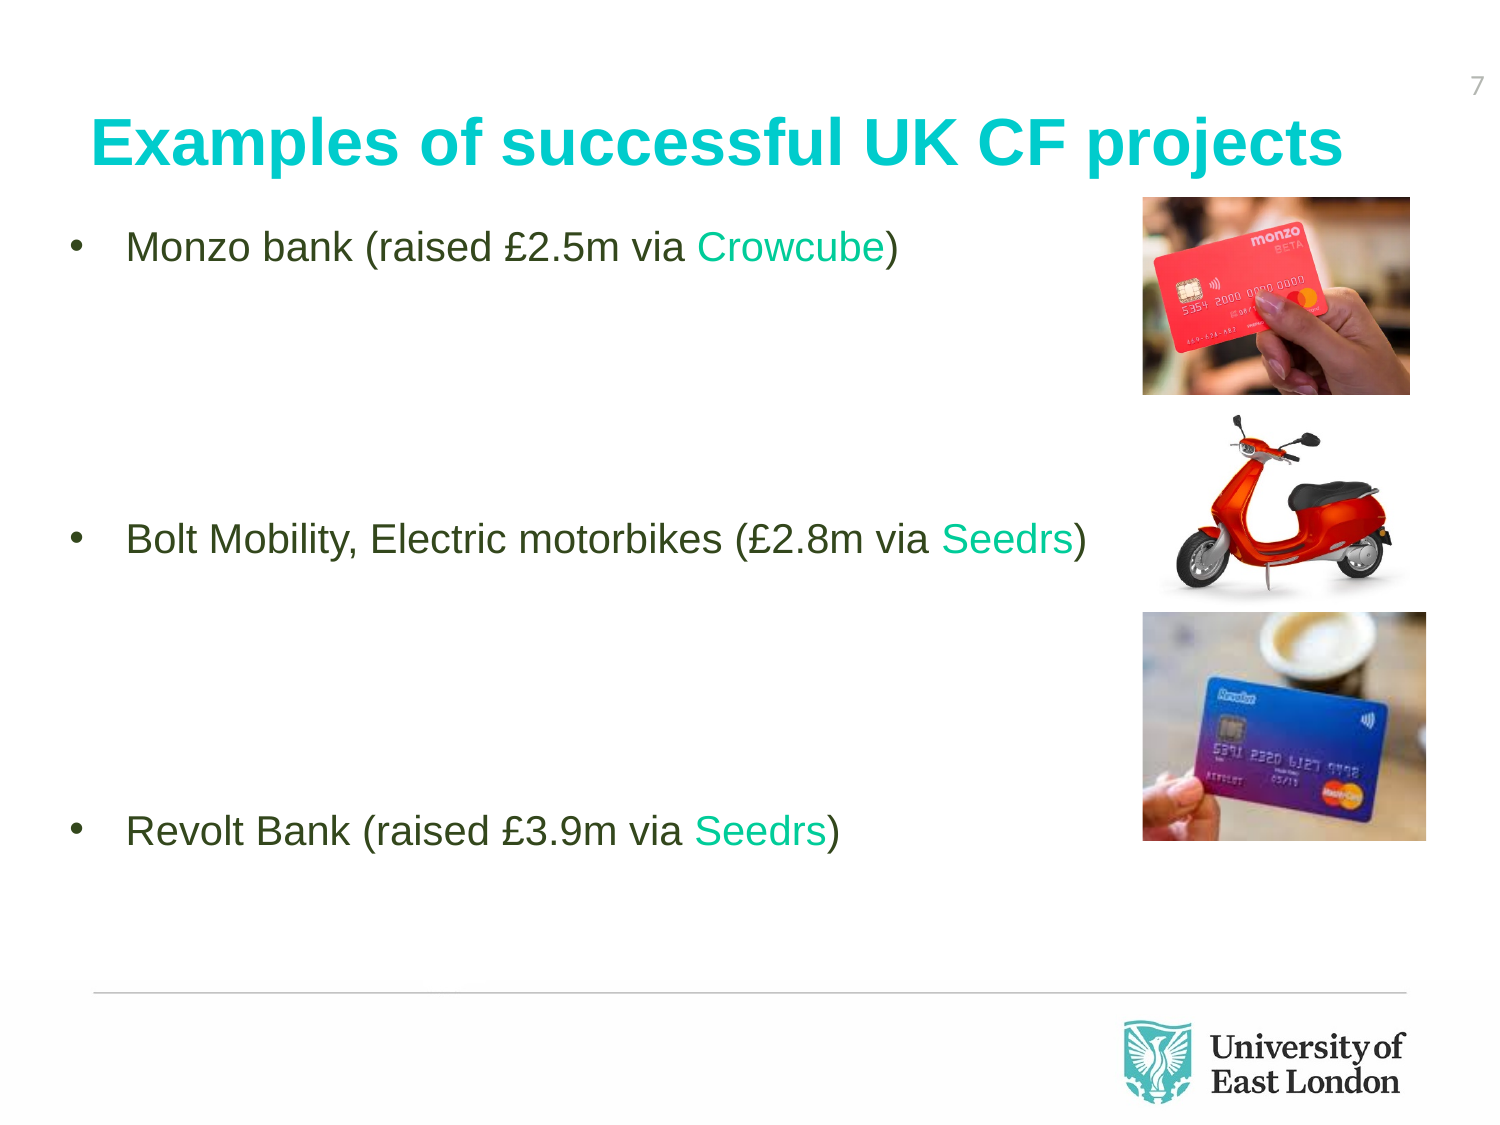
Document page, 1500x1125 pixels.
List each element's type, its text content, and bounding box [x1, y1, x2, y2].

title Examples of successful UK CF projects [75, 45, 1425, 233]
picture [1142, 612, 1427, 841]
slide_number 7 [1404, 54, 1500, 114]
list Monzo bank (raised £2.5m via Crowcube) Bolt Mobility, Electric motorbikes (£2.8m via Seedrs) Revolt Bank (raised £3.9m via Seedrs) [54, 212, 1405, 955]
picture [0, 980, 1500, 1125]
picture [1142, 197, 1411, 395]
picture [1142, 409, 1411, 611]
